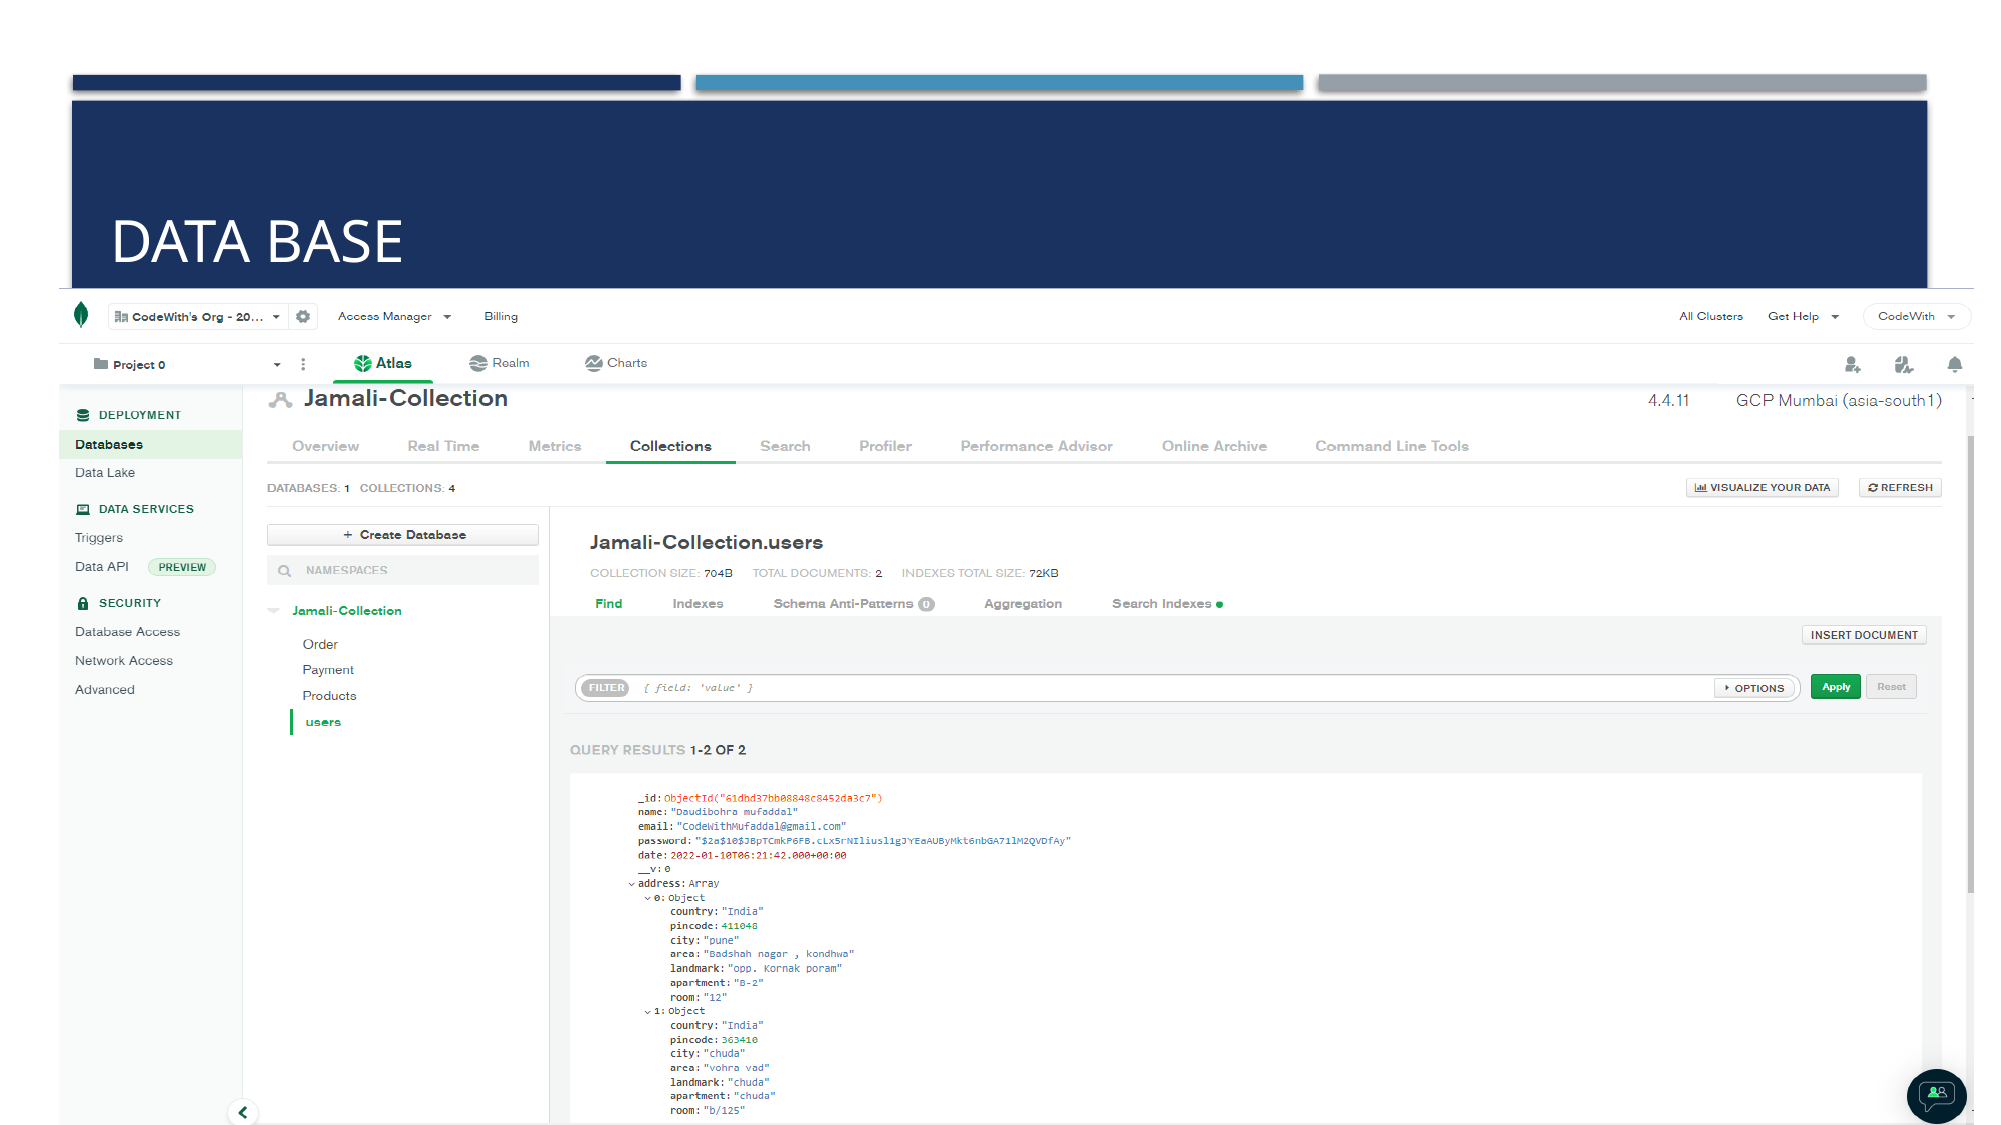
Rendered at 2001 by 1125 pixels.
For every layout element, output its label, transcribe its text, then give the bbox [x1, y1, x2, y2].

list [59, 288, 1975, 1125]
title Data base [95, 115, 1905, 282]
